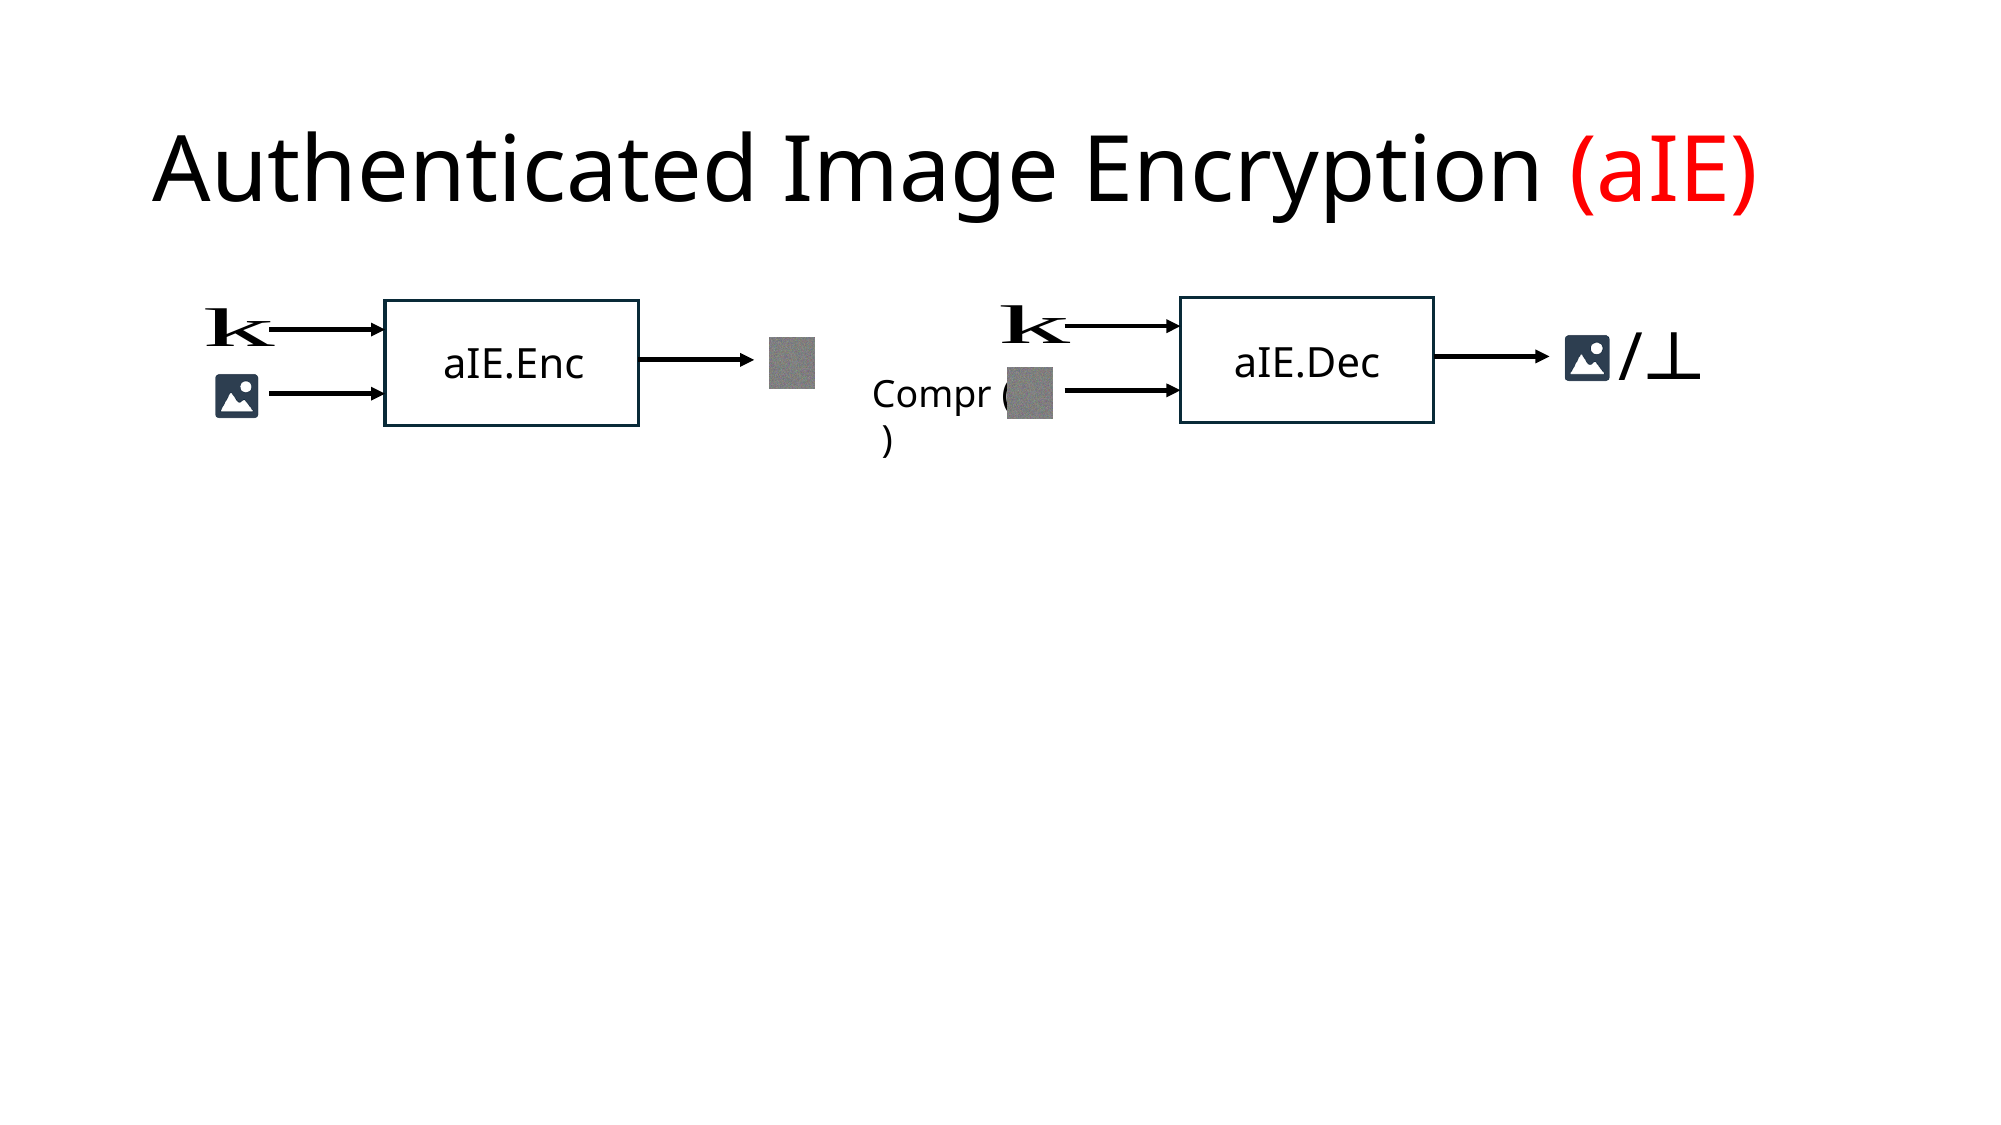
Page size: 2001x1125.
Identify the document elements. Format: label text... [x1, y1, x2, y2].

picture [175, 352, 297, 441]
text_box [856, 362, 1084, 424]
picture [768, 337, 816, 390]
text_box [384, 300, 639, 427]
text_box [1523, 306, 1709, 449]
title Authenticated Image Encryption (aIE) [137, 112, 1863, 330]
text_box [1179, 296, 1435, 423]
